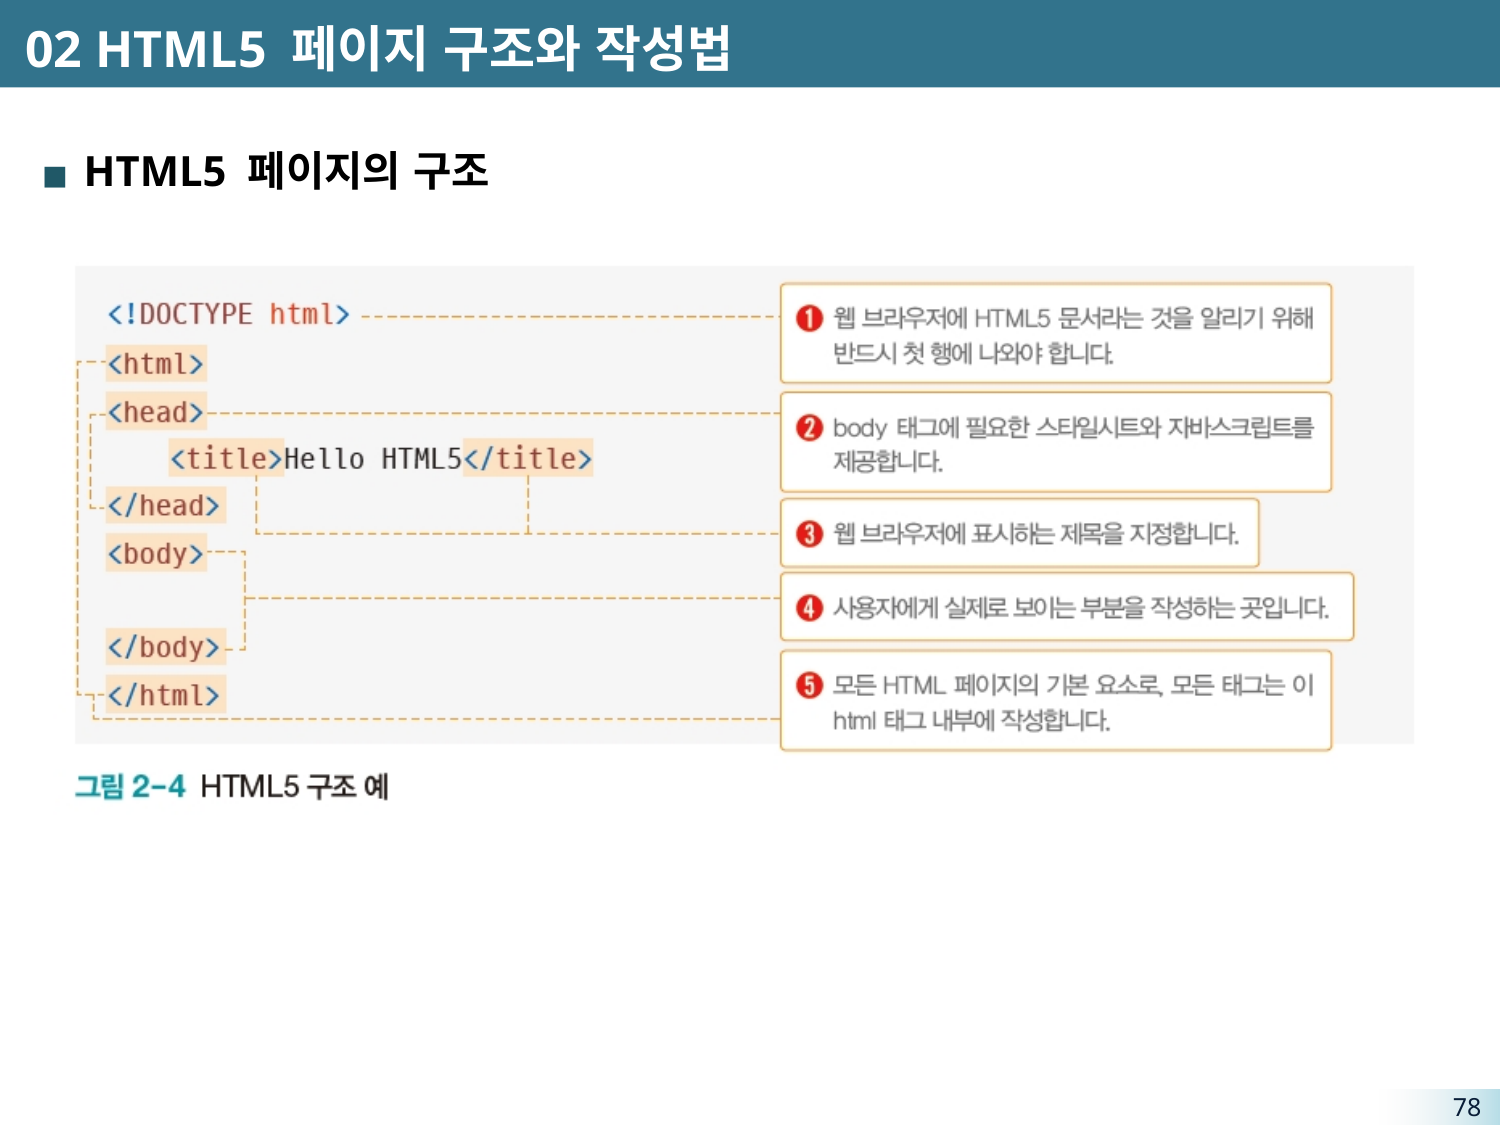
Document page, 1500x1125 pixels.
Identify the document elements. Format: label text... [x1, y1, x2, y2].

list HTML5 페이지의 구조 [10, 126, 1481, 1057]
title 02 HTML5 페이지 구조와 작성법 [10, 8, 1288, 87]
picture [52, 255, 1432, 816]
